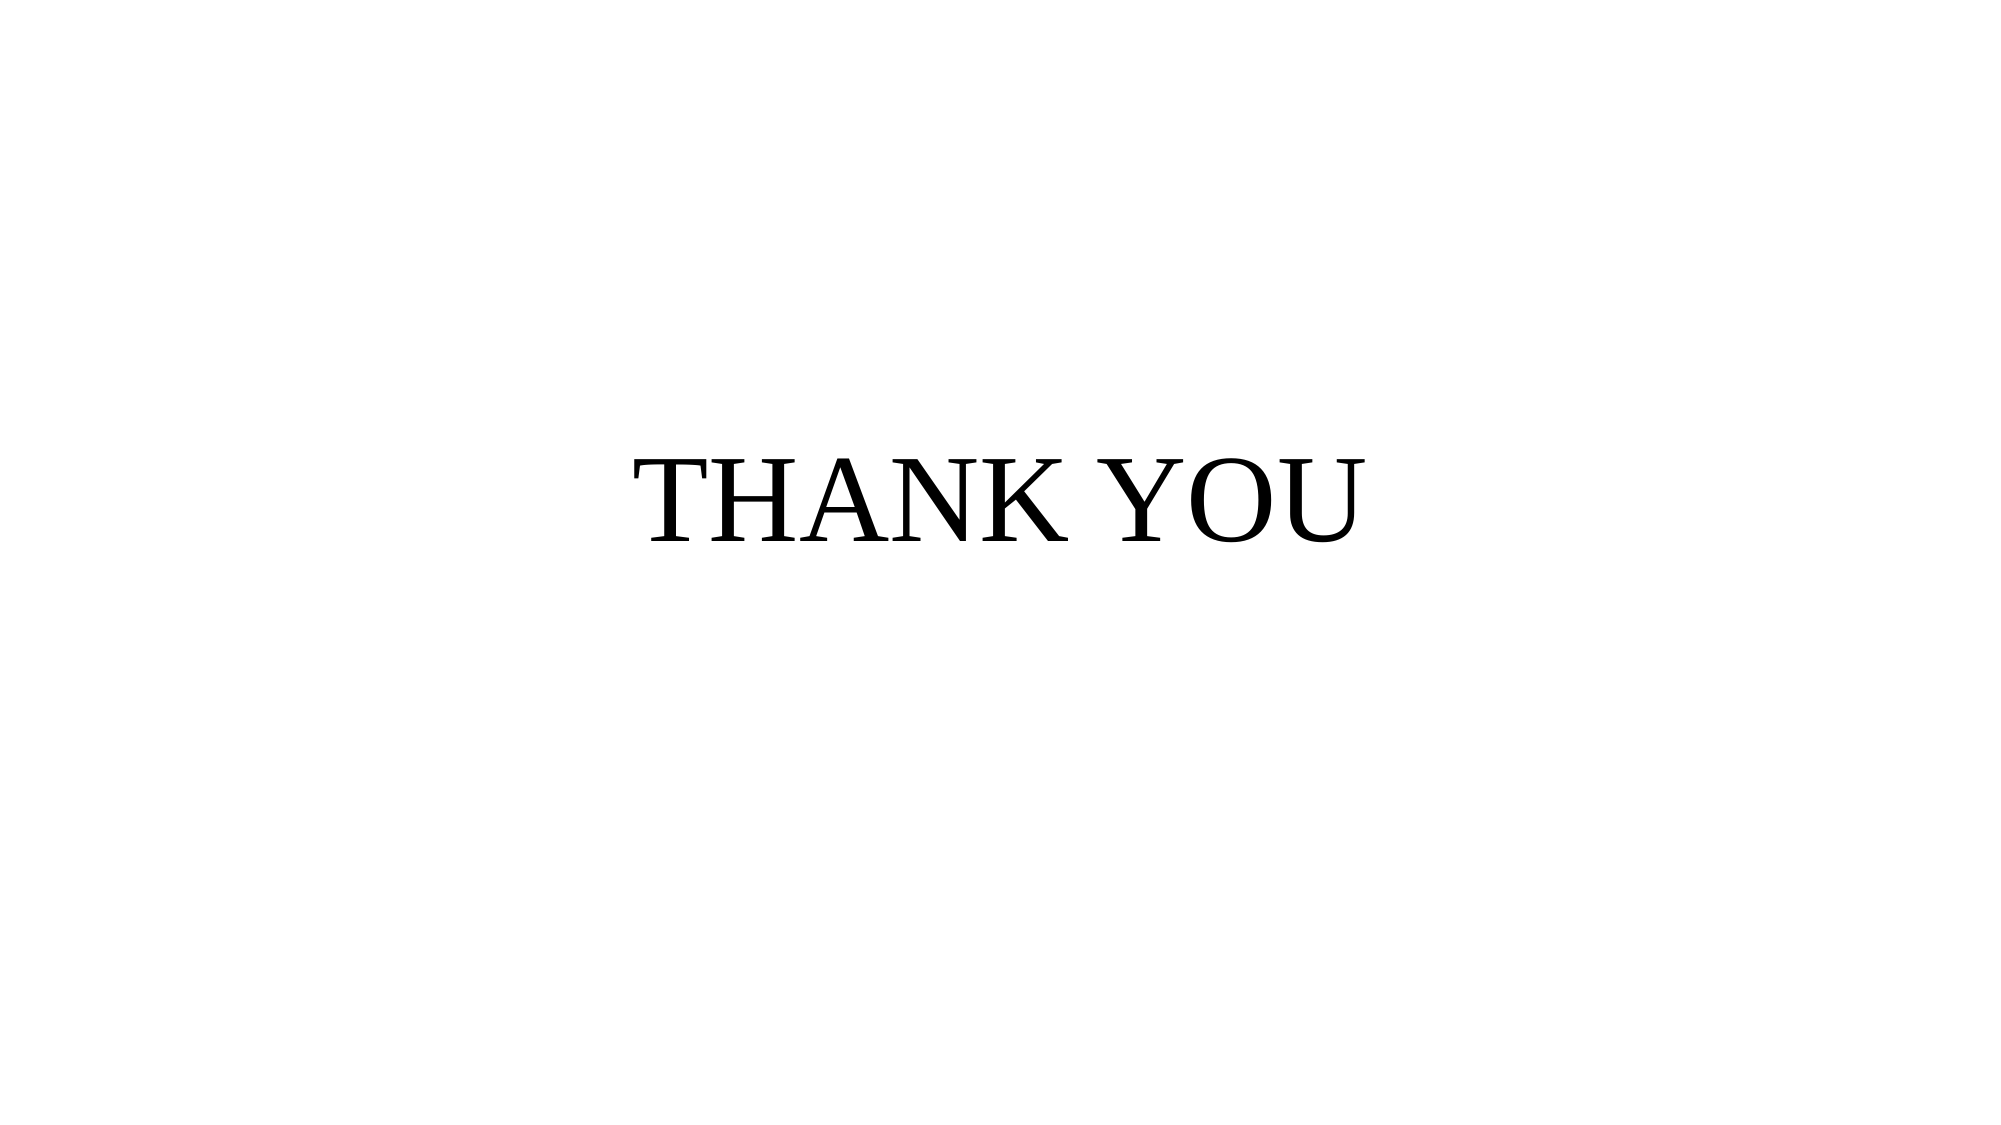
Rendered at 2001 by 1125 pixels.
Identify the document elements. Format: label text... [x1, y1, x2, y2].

title THANK YOU [249, 184, 1750, 576]
